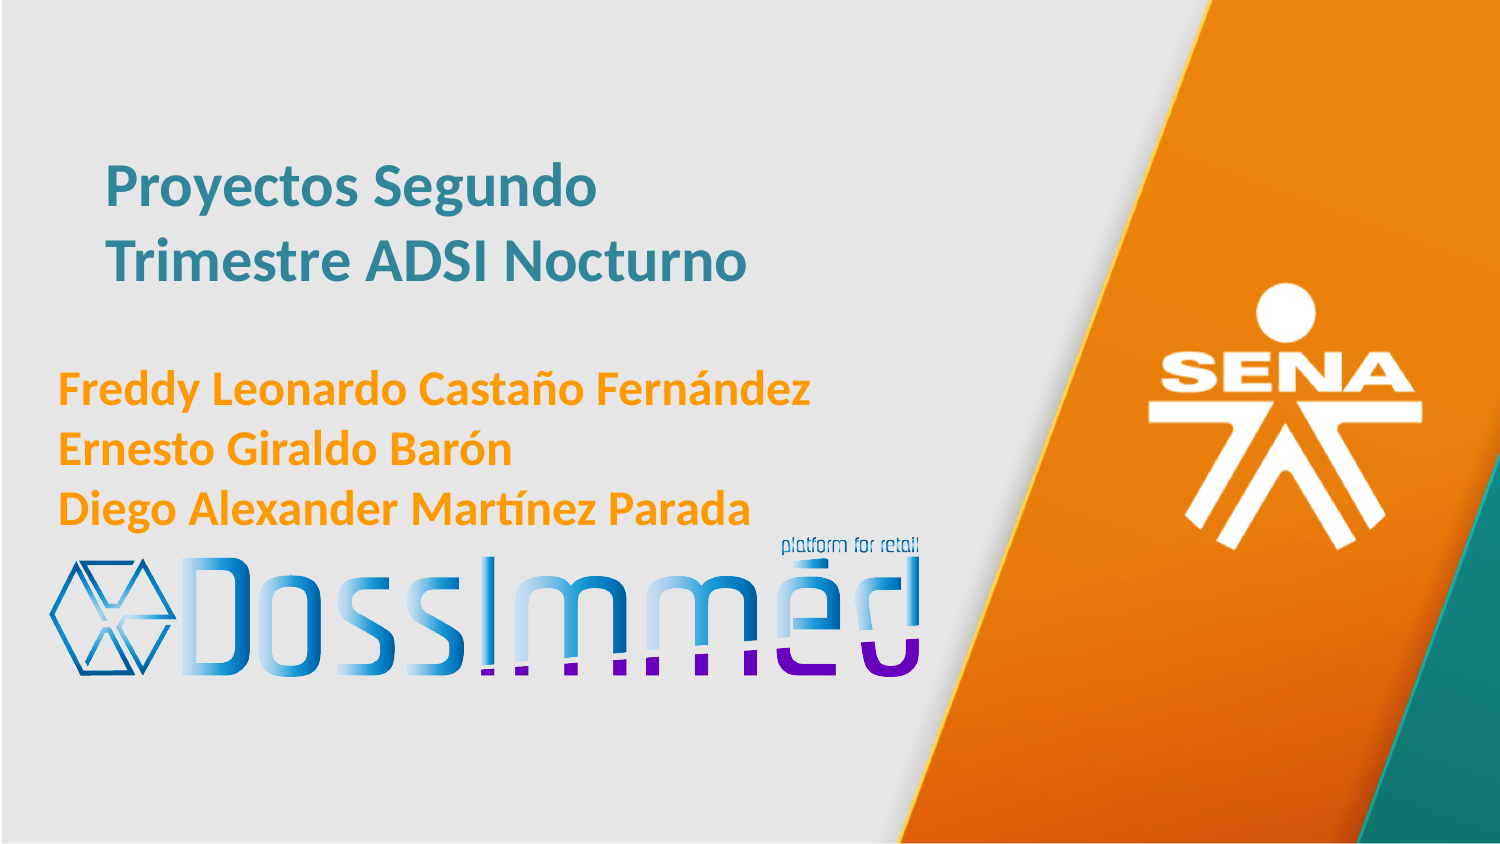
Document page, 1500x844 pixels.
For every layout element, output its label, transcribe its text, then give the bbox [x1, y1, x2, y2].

text_box Proyectos Segundo Trimestre ADSI Nocturno [90, 136, 919, 294]
text_box Freddy Leonardo Castaño Fernández Ernesto Giraldo Barón Diego Alexander Martínez Parada [42, 364, 926, 527]
picture [2, 0, 1500, 844]
